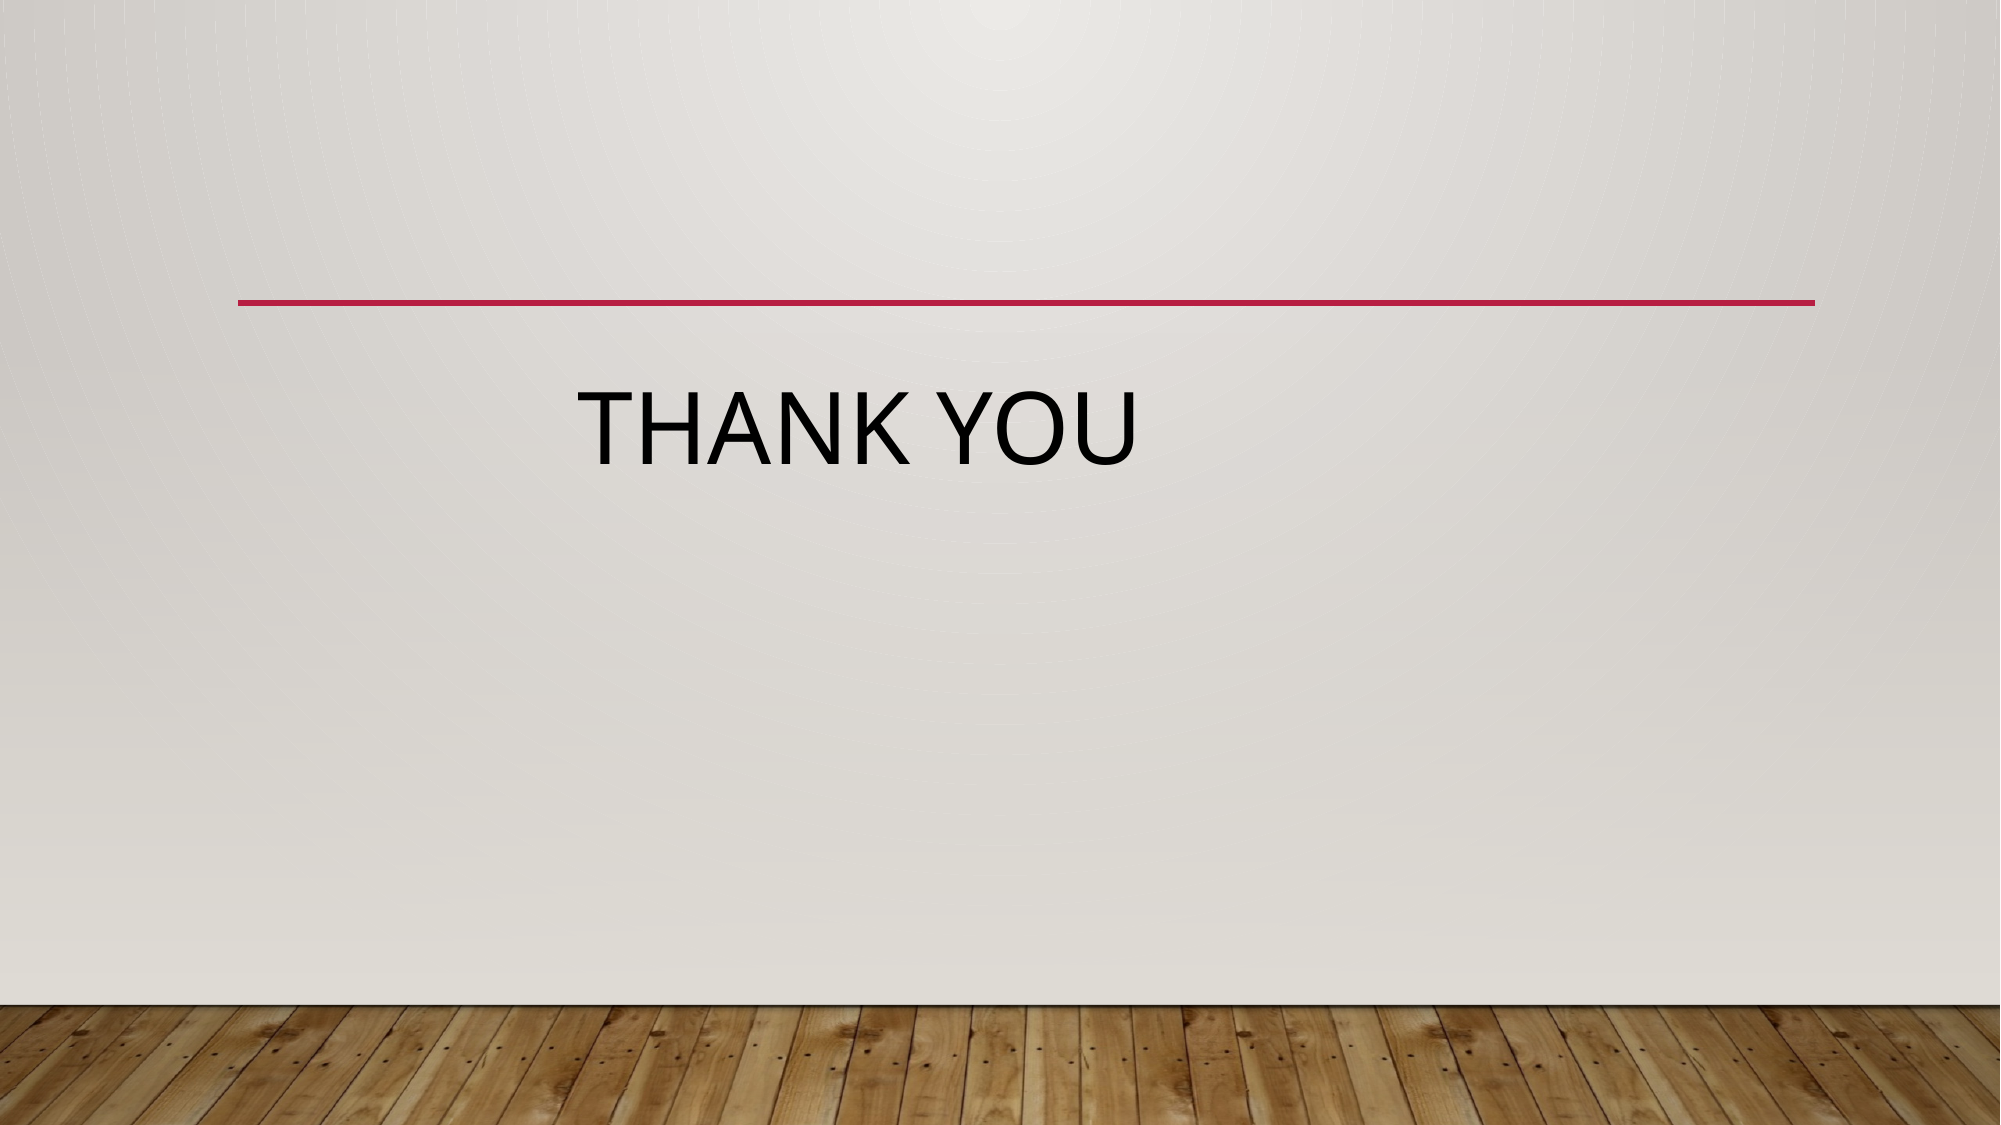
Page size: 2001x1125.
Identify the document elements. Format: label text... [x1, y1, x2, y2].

picture [0, 1005, 2000, 1125]
title THANK YOU [137, 59, 1893, 618]
